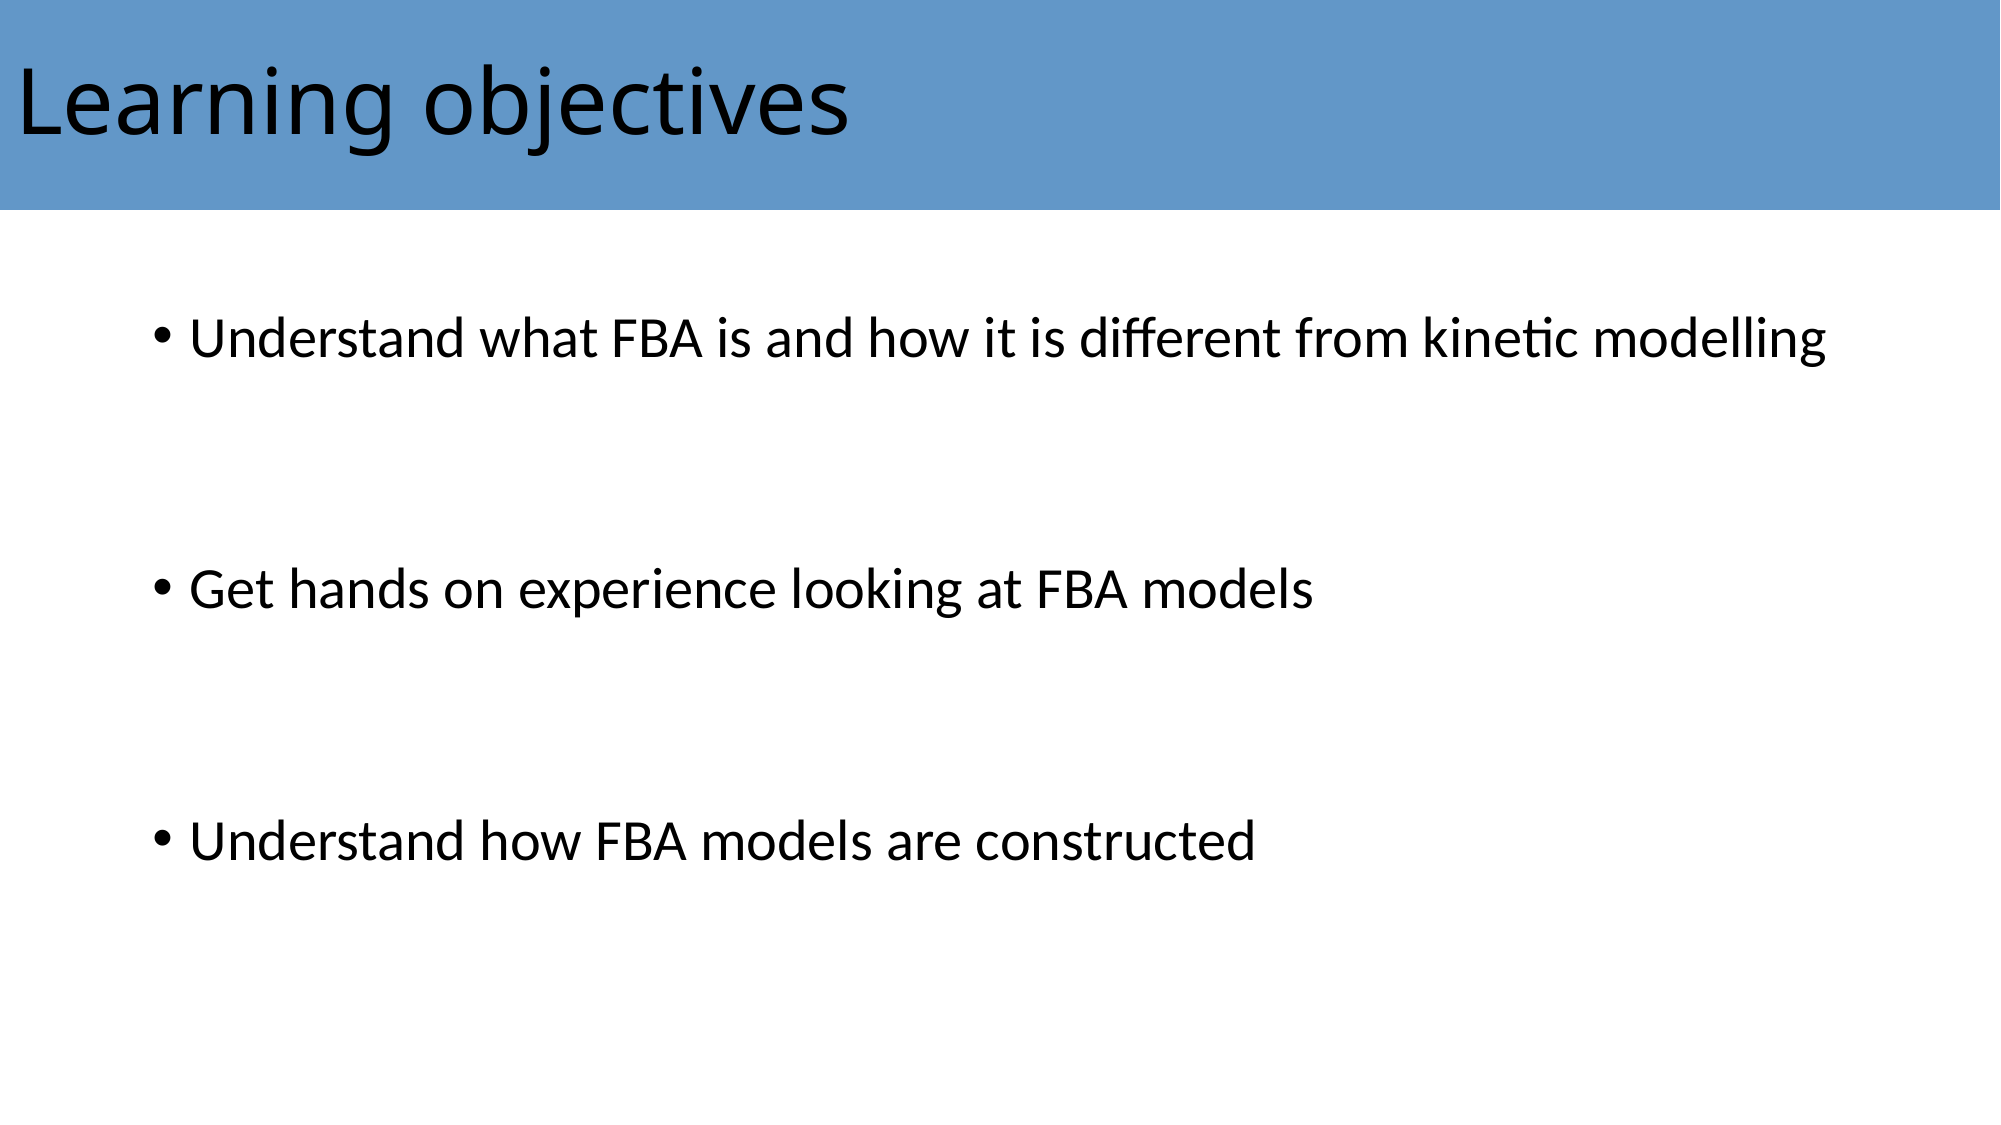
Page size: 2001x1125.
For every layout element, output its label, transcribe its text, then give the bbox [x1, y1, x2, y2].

title Learning objectives [0, 0, 2000, 210]
list Understand what FBA is and how it is different from kinetic modelling Get hands on experience looking at FBA models Understand how FBA models are constructed [137, 299, 1863, 1014]
